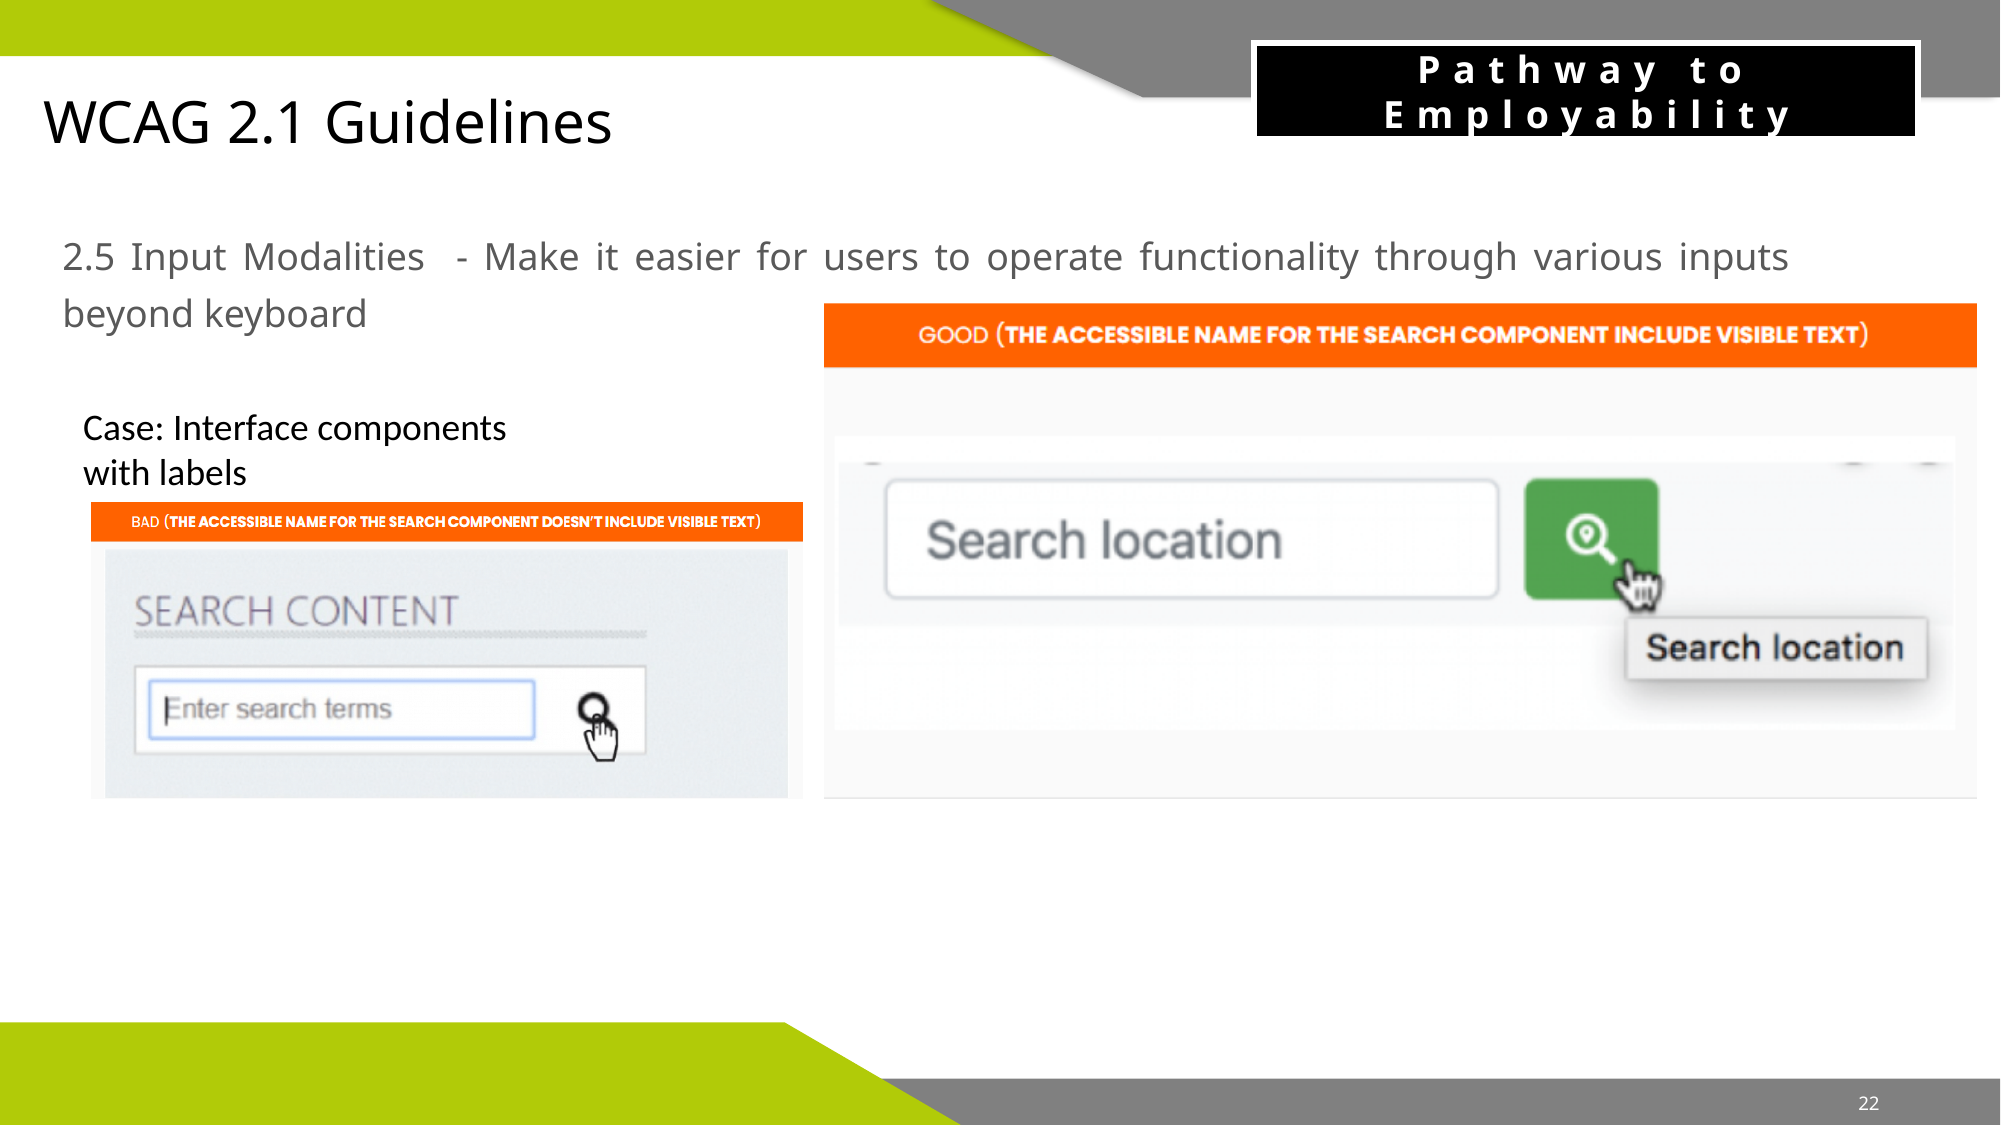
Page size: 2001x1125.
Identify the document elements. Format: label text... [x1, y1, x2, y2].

text_box 2.5 Input Modalities - Make it easier for users to operate functionality through various inputs beyond keyboard [47, 214, 2000, 342]
picture [823, 302, 1977, 799]
text_box WCAG 2.1 Guidelines [28, 78, 1263, 163]
picture [90, 501, 803, 799]
text_box Case: Interface components with labels [68, 395, 527, 501]
